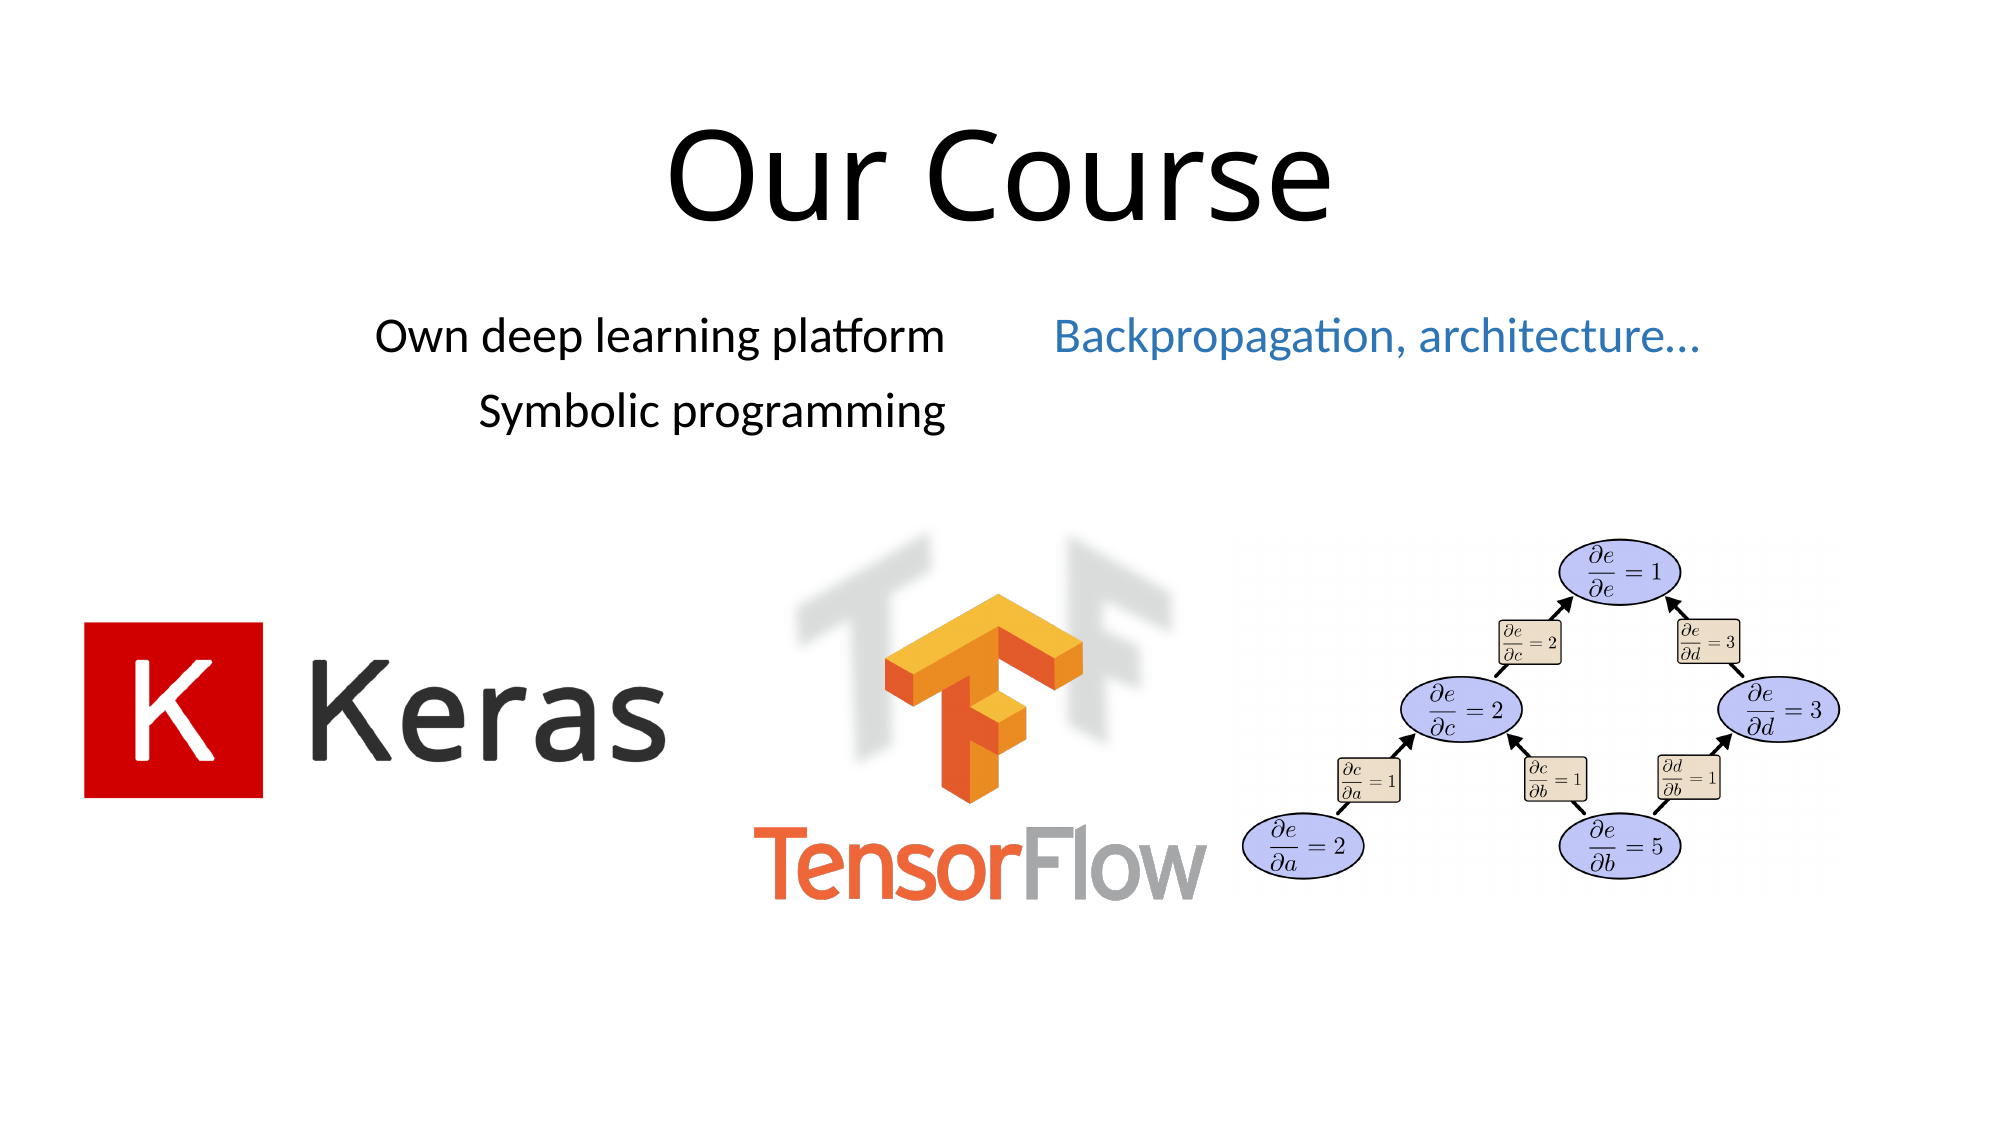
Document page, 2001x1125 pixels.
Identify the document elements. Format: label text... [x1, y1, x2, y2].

text_box Backpropagation, architecture… [1039, 301, 1872, 763]
picture [81, 619, 708, 801]
picture [746, 518, 1215, 909]
picture [1229, 531, 1844, 895]
subtitle Own deep learning platform Symbolic programming [128, 301, 961, 763]
title Our Course [249, 73, 1750, 255]
